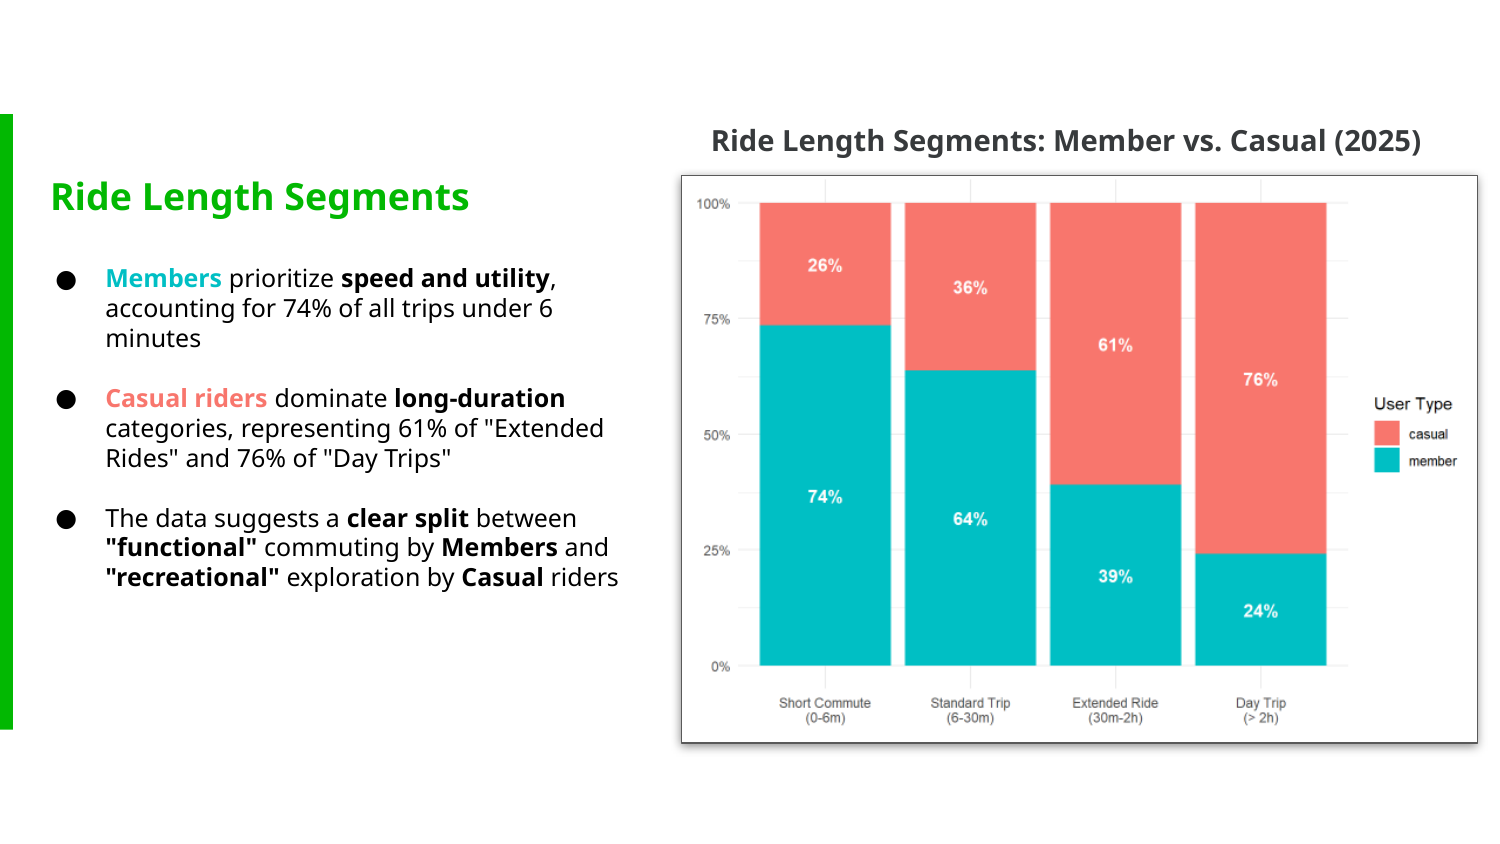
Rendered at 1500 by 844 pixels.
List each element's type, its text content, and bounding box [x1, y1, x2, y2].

text_box [0, 114, 13, 730]
picture [682, 175, 1477, 743]
text_box Ride Length Segments: Member vs. Casual (2025) [695, 100, 1491, 177]
text_box Ride Length Segments Members prioritize speed and utility, accounting for 74% of all trips under 6 minutes Casual riders dominate long-duration categories, representing 61% of "Extended Rides" and 76% of "Day Trips" The data suggests a clear split between "functional" commuting by Members and "recreational" exploration by Casual riders [15, 101, 666, 753]
